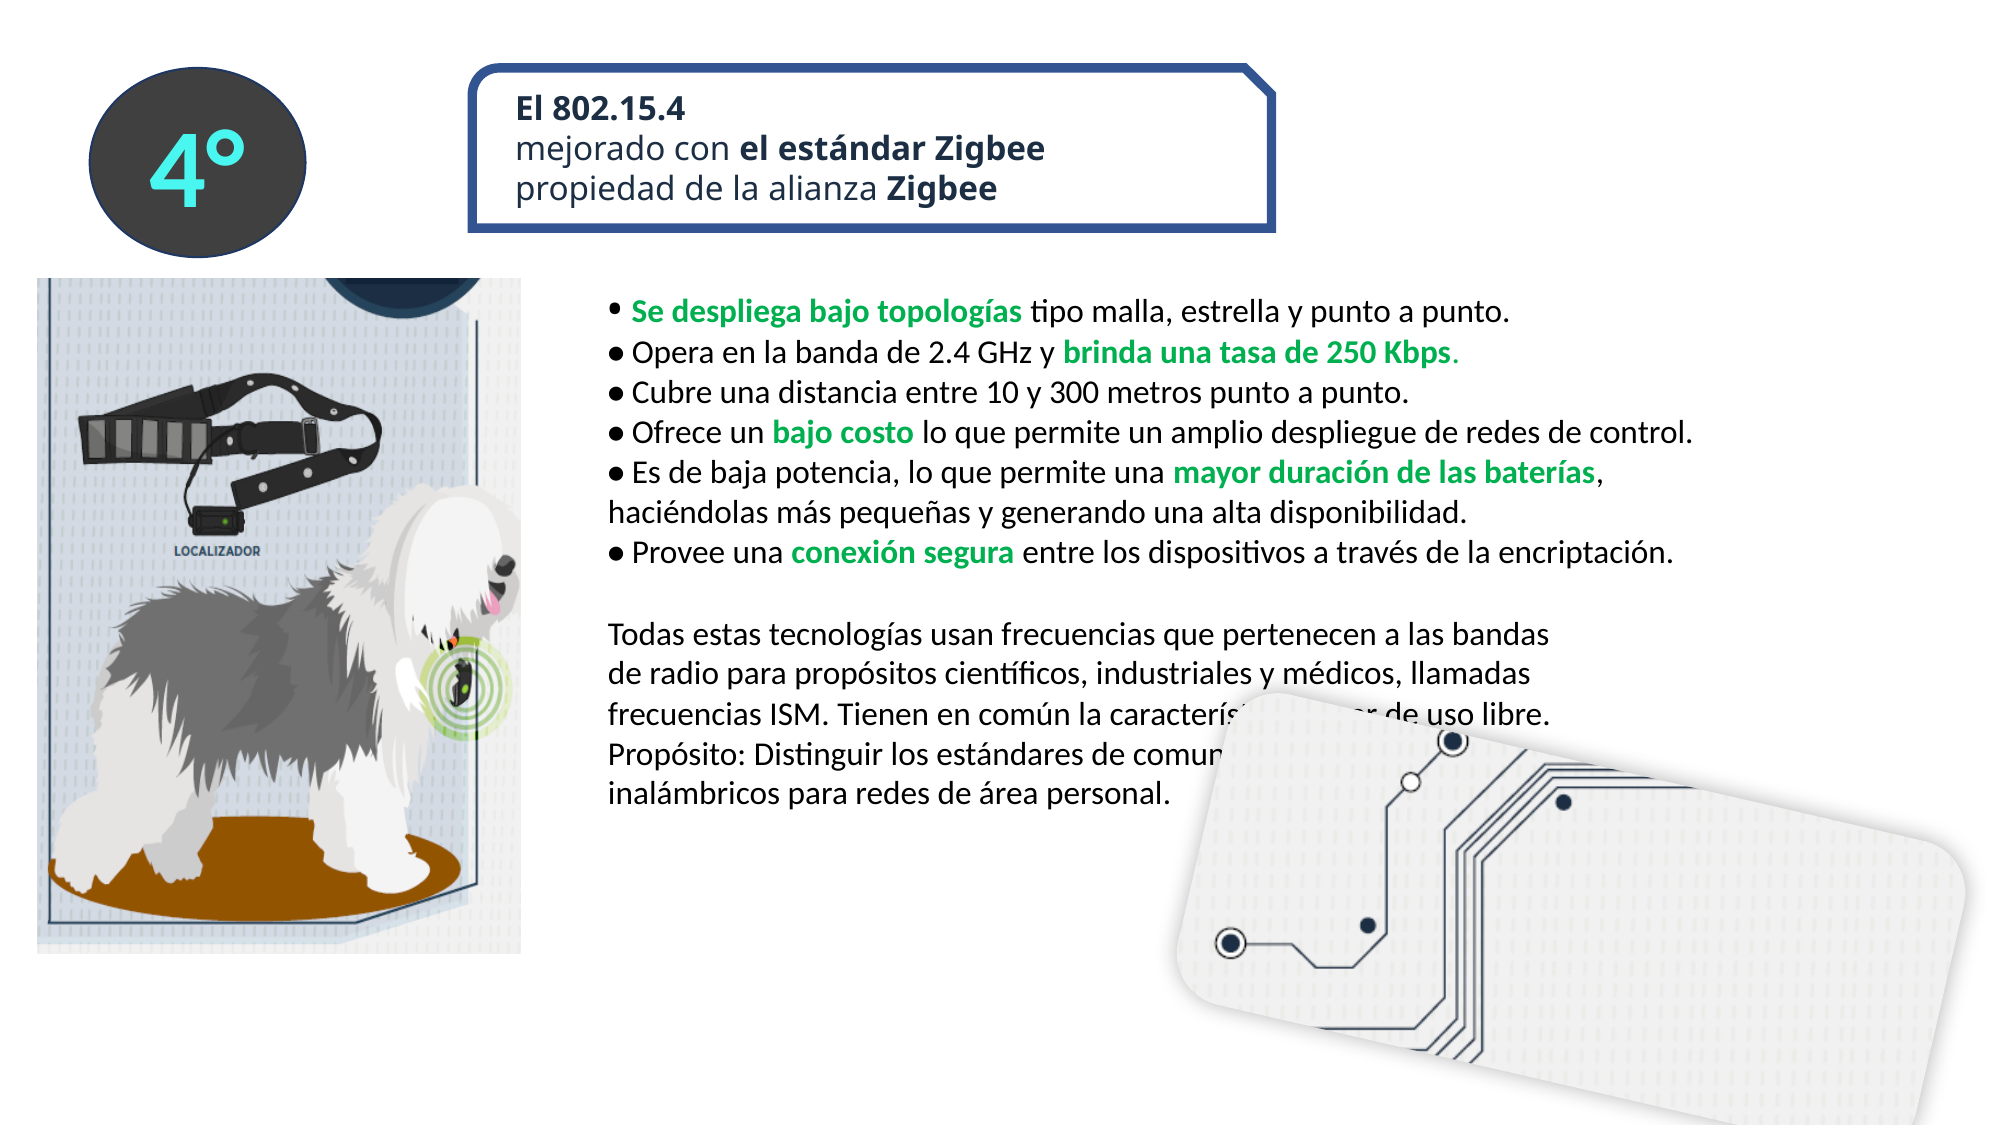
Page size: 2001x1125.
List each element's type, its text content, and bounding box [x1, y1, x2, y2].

picture [1176, 693, 1966, 1125]
text_box Todas estas tecnologías usan frecuencias que pertenecen a las bandas de radio para propósitos científicos, industriales y médicos, llamadas frecuencias ISM. Tienen en común la característica de ser de uso libre. Propósito: Distinguir los estándares de comunicación de enlaces inalámbricos para redes de área personal. [593, 604, 1979, 819]
text_box • Se despliega bajo topologías tipo malla, estrella y punto a punto. • Opera en la banda de 2.4 GHz y brinda una tasa de 250 Kbps. • Cubre una distancia entre 10 y 300 metros punto a punto. • Ofrece un bajo costo lo que permite un amplio despliegue de redes de control. • Es de baja potencia, lo que permite una mayor duración de las baterías, haciéndolas más pequeñas y generando una alta disponibilidad. • Provee una conexión segura entre los dispositivos a través de la encriptación. [593, 278, 1889, 578]
text_box [471, 66, 1273, 230]
picture [37, 277, 521, 954]
text_box El 802.15.4 mejorado con el estándar Zigbee propiedad de la alianza Zigbee [500, 79, 1500, 215]
text_box 4° [89, 67, 306, 258]
